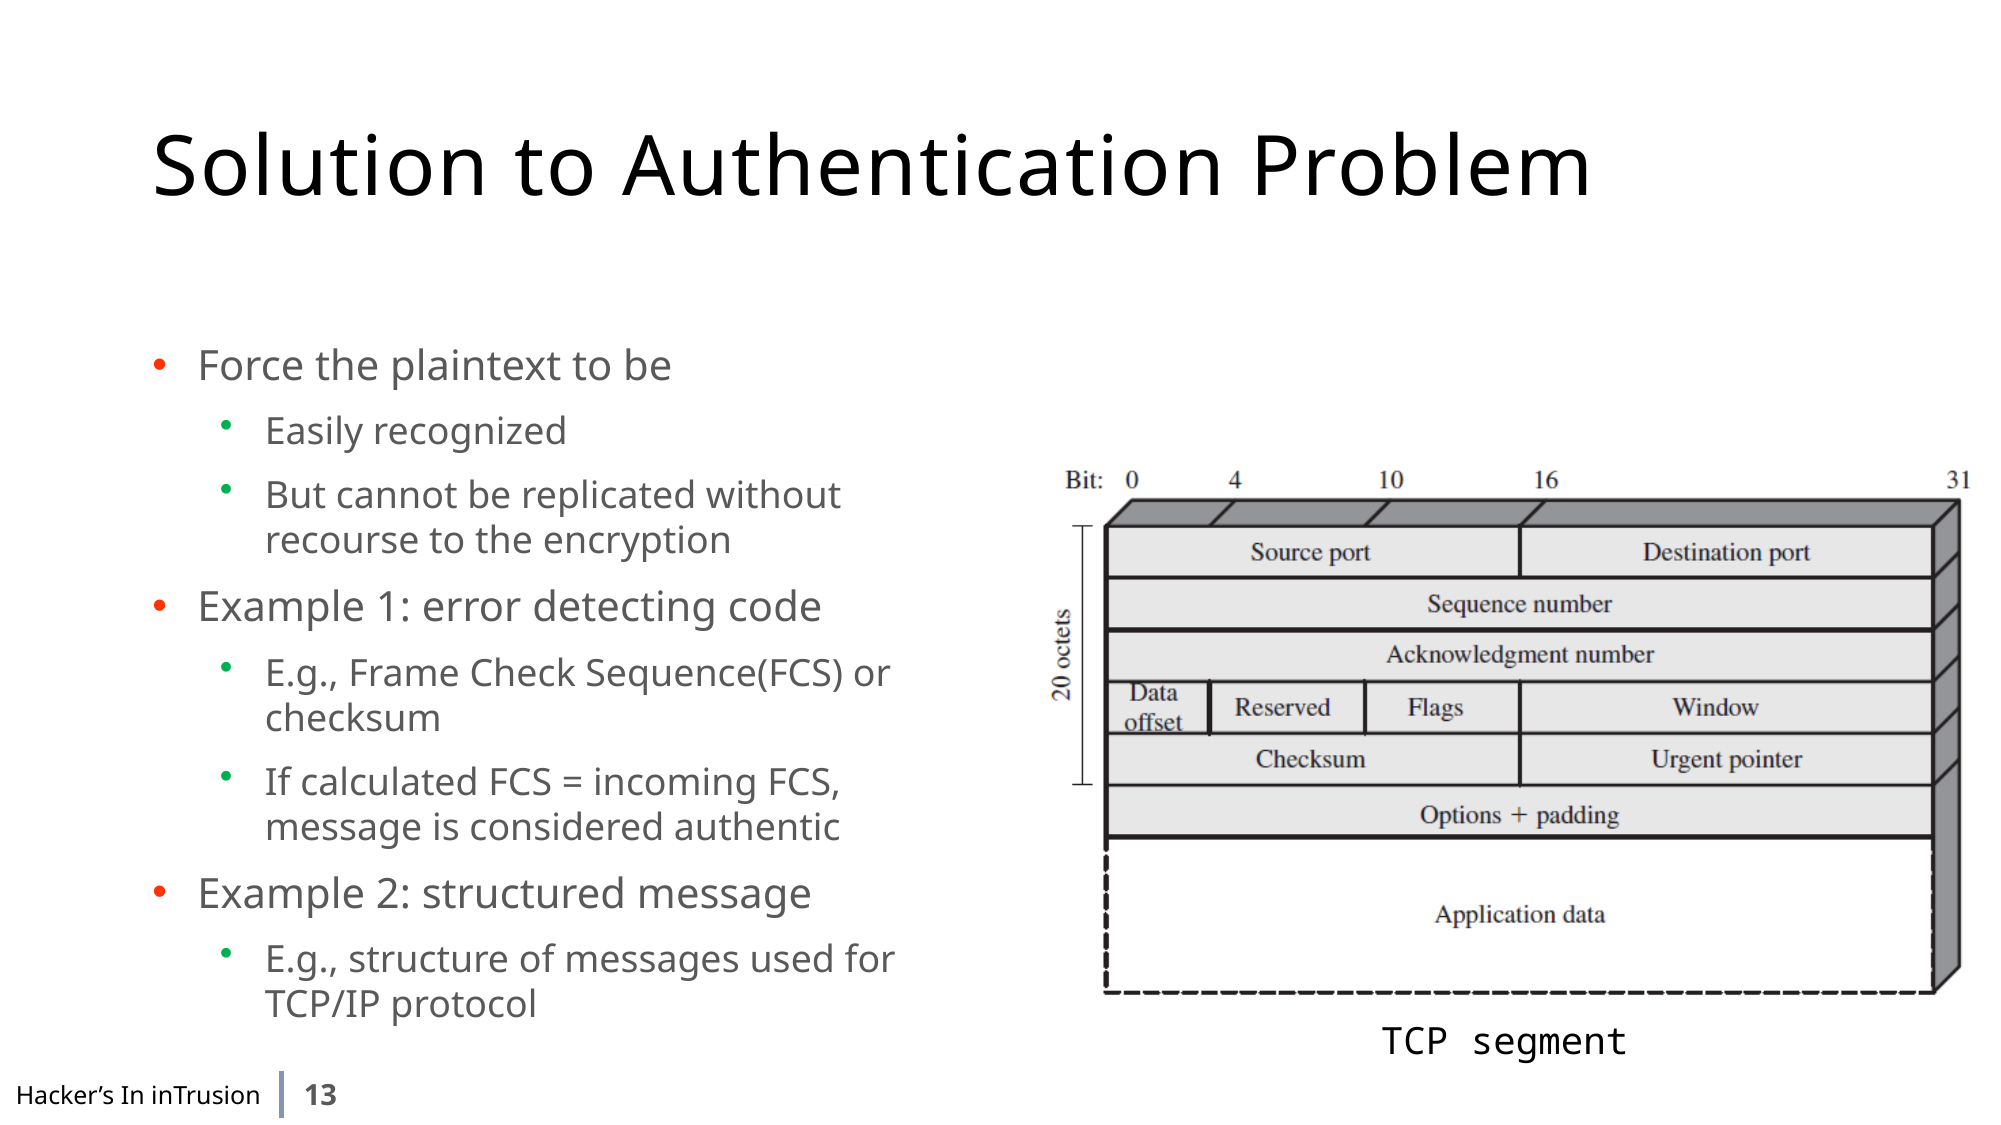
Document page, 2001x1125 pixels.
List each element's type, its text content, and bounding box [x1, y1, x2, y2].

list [1033, 445, 1976, 1010]
text_box TCP segment [1169, 1010, 1840, 1069]
title Solution to Authentication Problem [137, 59, 1863, 278]
list Force the plaintext to be Easily recognized But cannot be replicated without recourse to the encryption Example 1: error detecting code E.g., Frame Check Sequence(FCS) or checksum If calculated FCS = incoming FCS, message is considered authentic Example 2: structured message E.g., structure of messages used for TCP/IP protocol [137, 299, 988, 1065]
